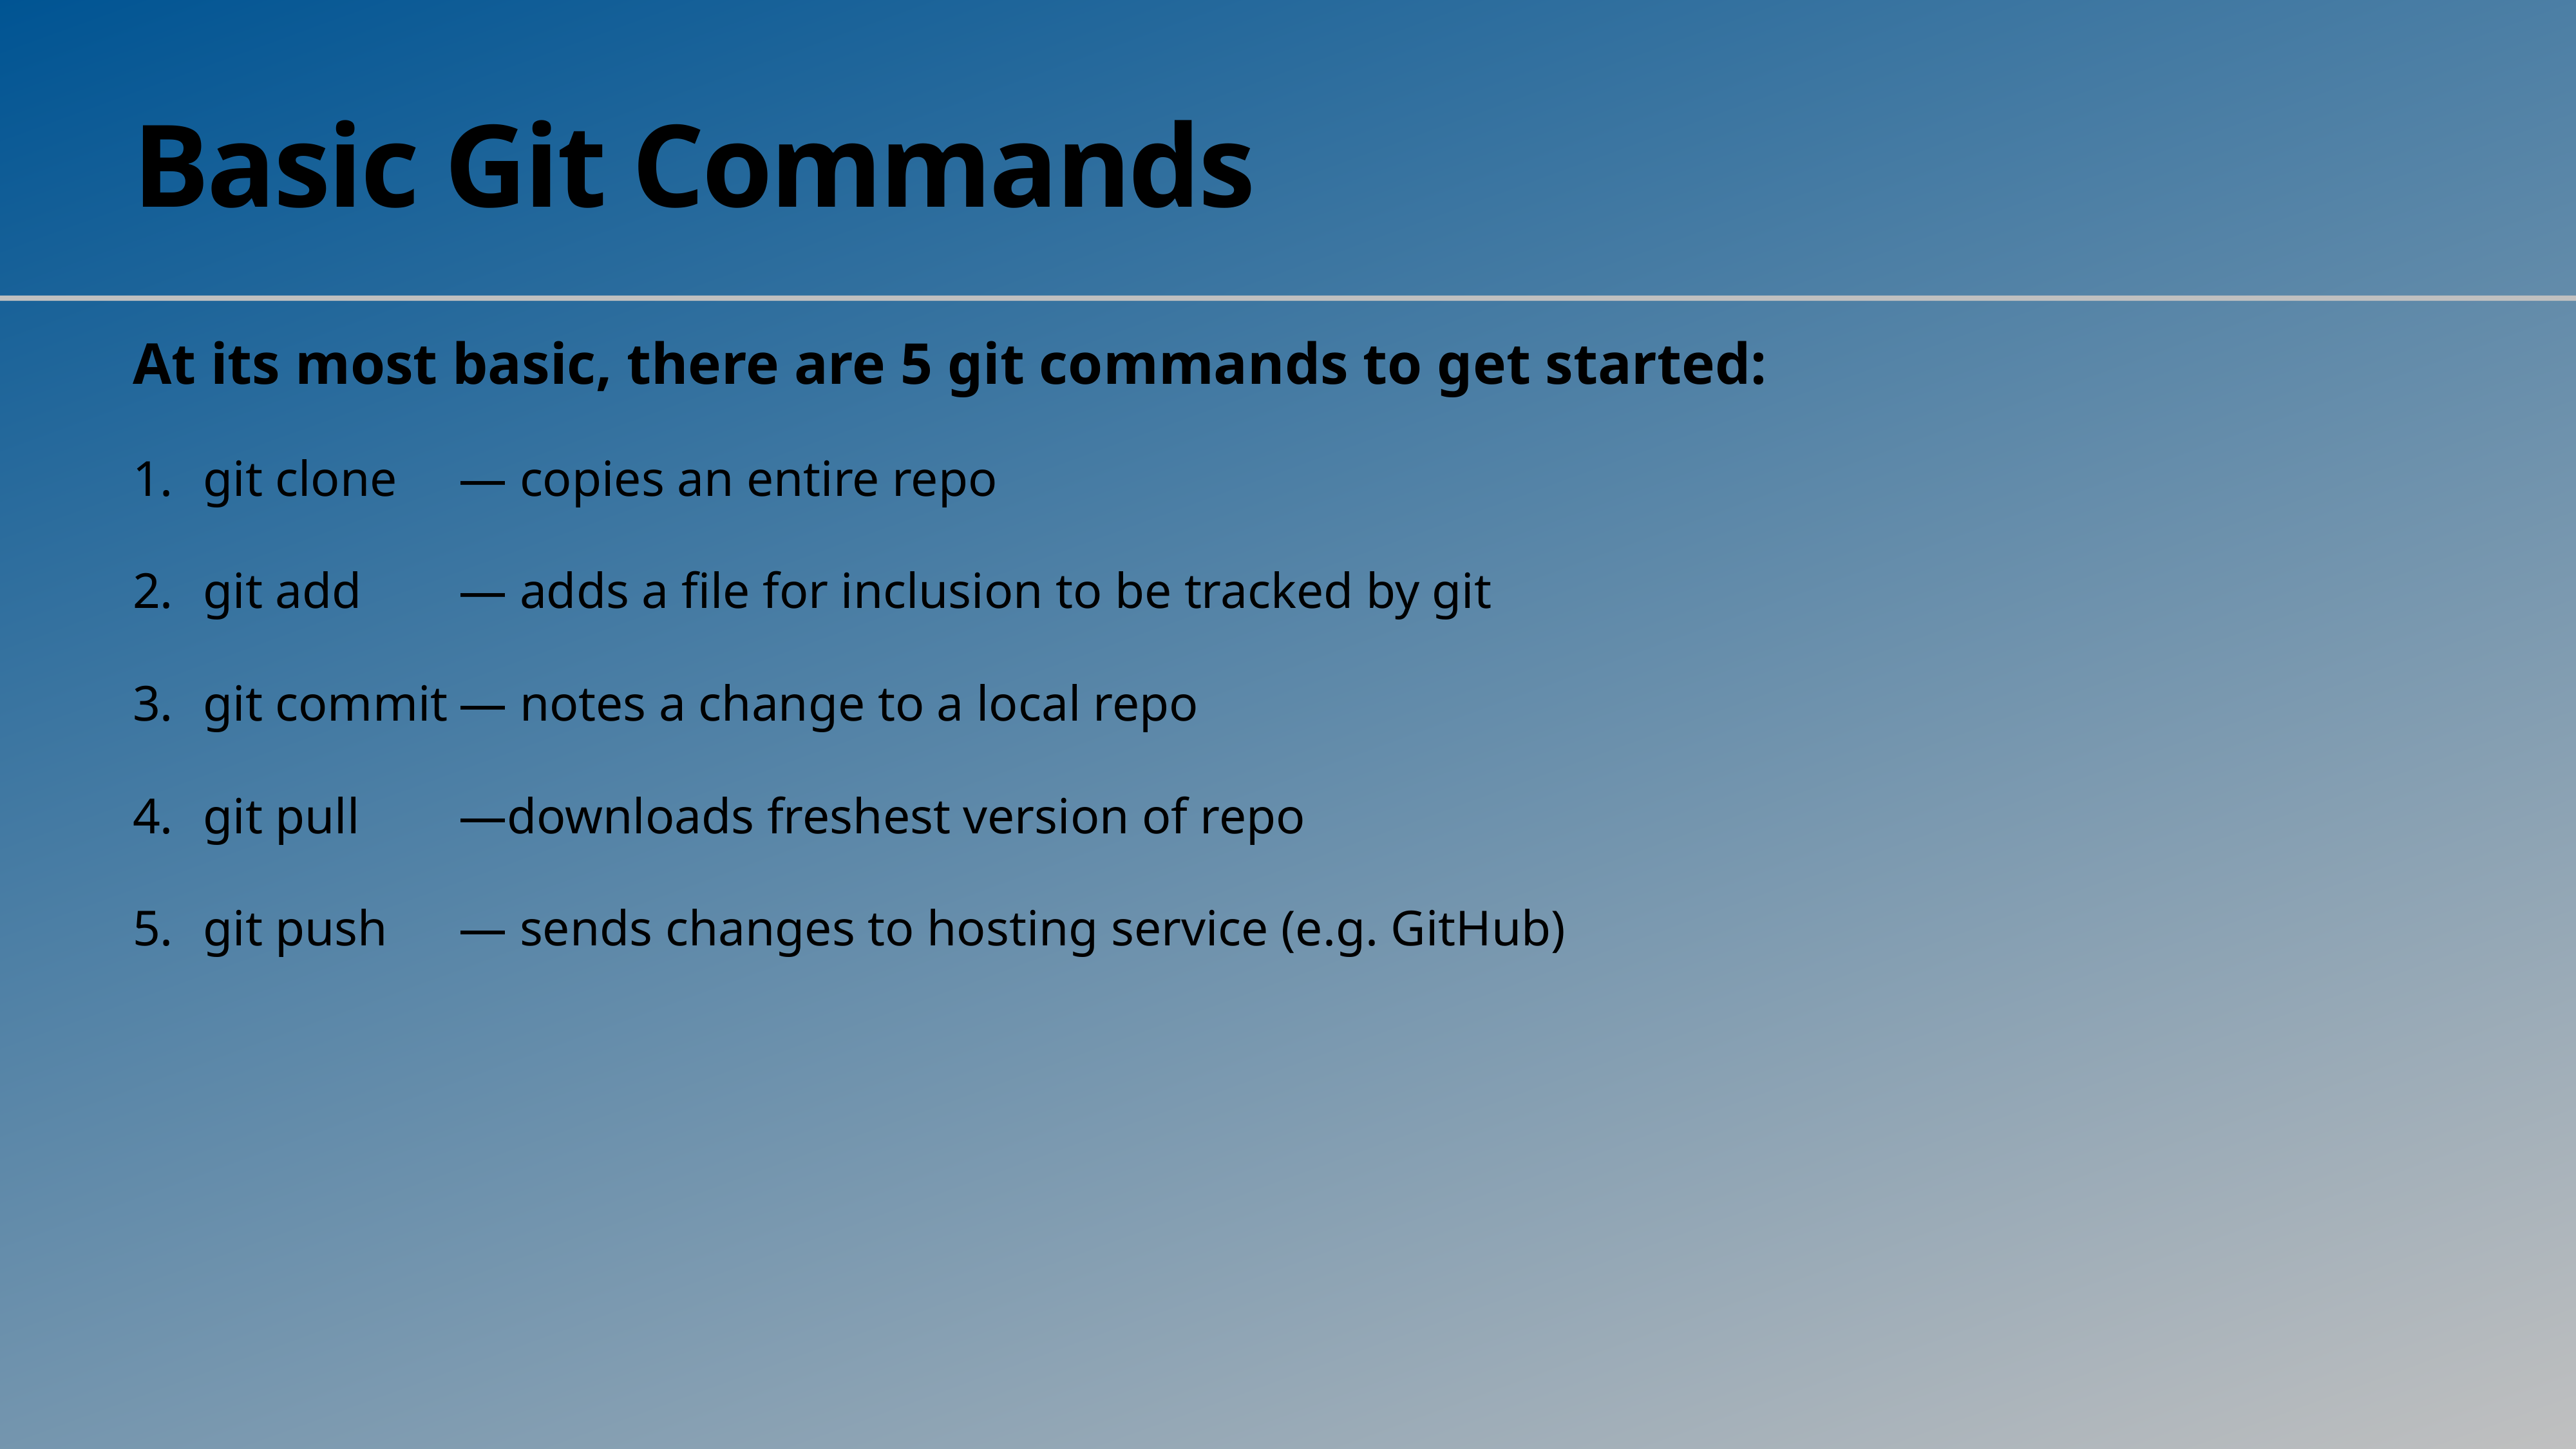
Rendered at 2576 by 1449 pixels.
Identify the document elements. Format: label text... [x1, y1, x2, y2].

text_box — copies an entire repo — adds a file for inclusion to be tracked by git — notes a change to a local repo —downloads freshest version of repo — sends changes to hosting service (e.g. GitHub) [453, 448, 1636, 1000]
title Basic Git Commands [127, 113, 2449, 266]
list git clone git add git commit git pull git push [127, 448, 457, 1001]
list At its most basic, there are 5 git commands to get started: [127, 329, 2449, 421]
